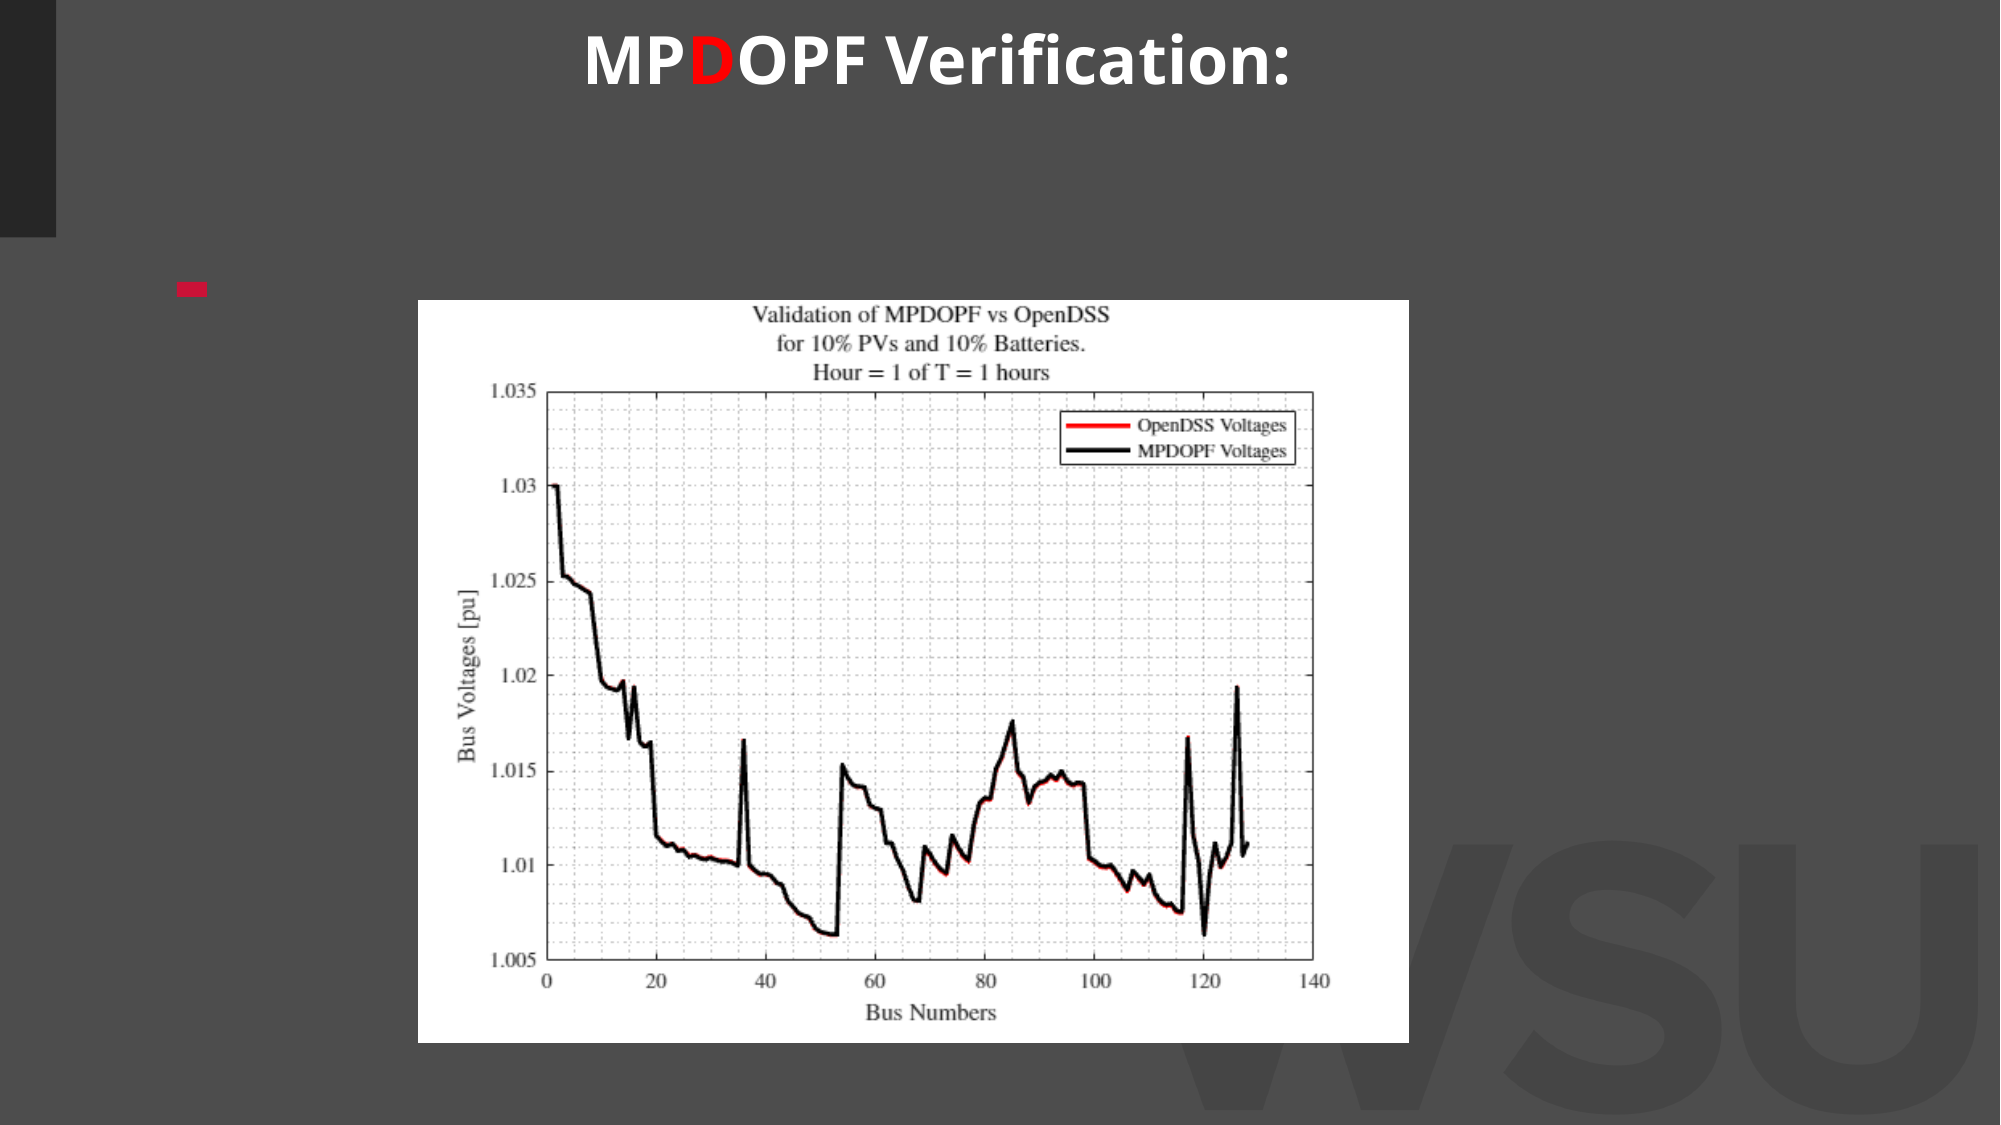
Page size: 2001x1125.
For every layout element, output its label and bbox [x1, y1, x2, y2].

picture [417, 300, 1979, 1115]
